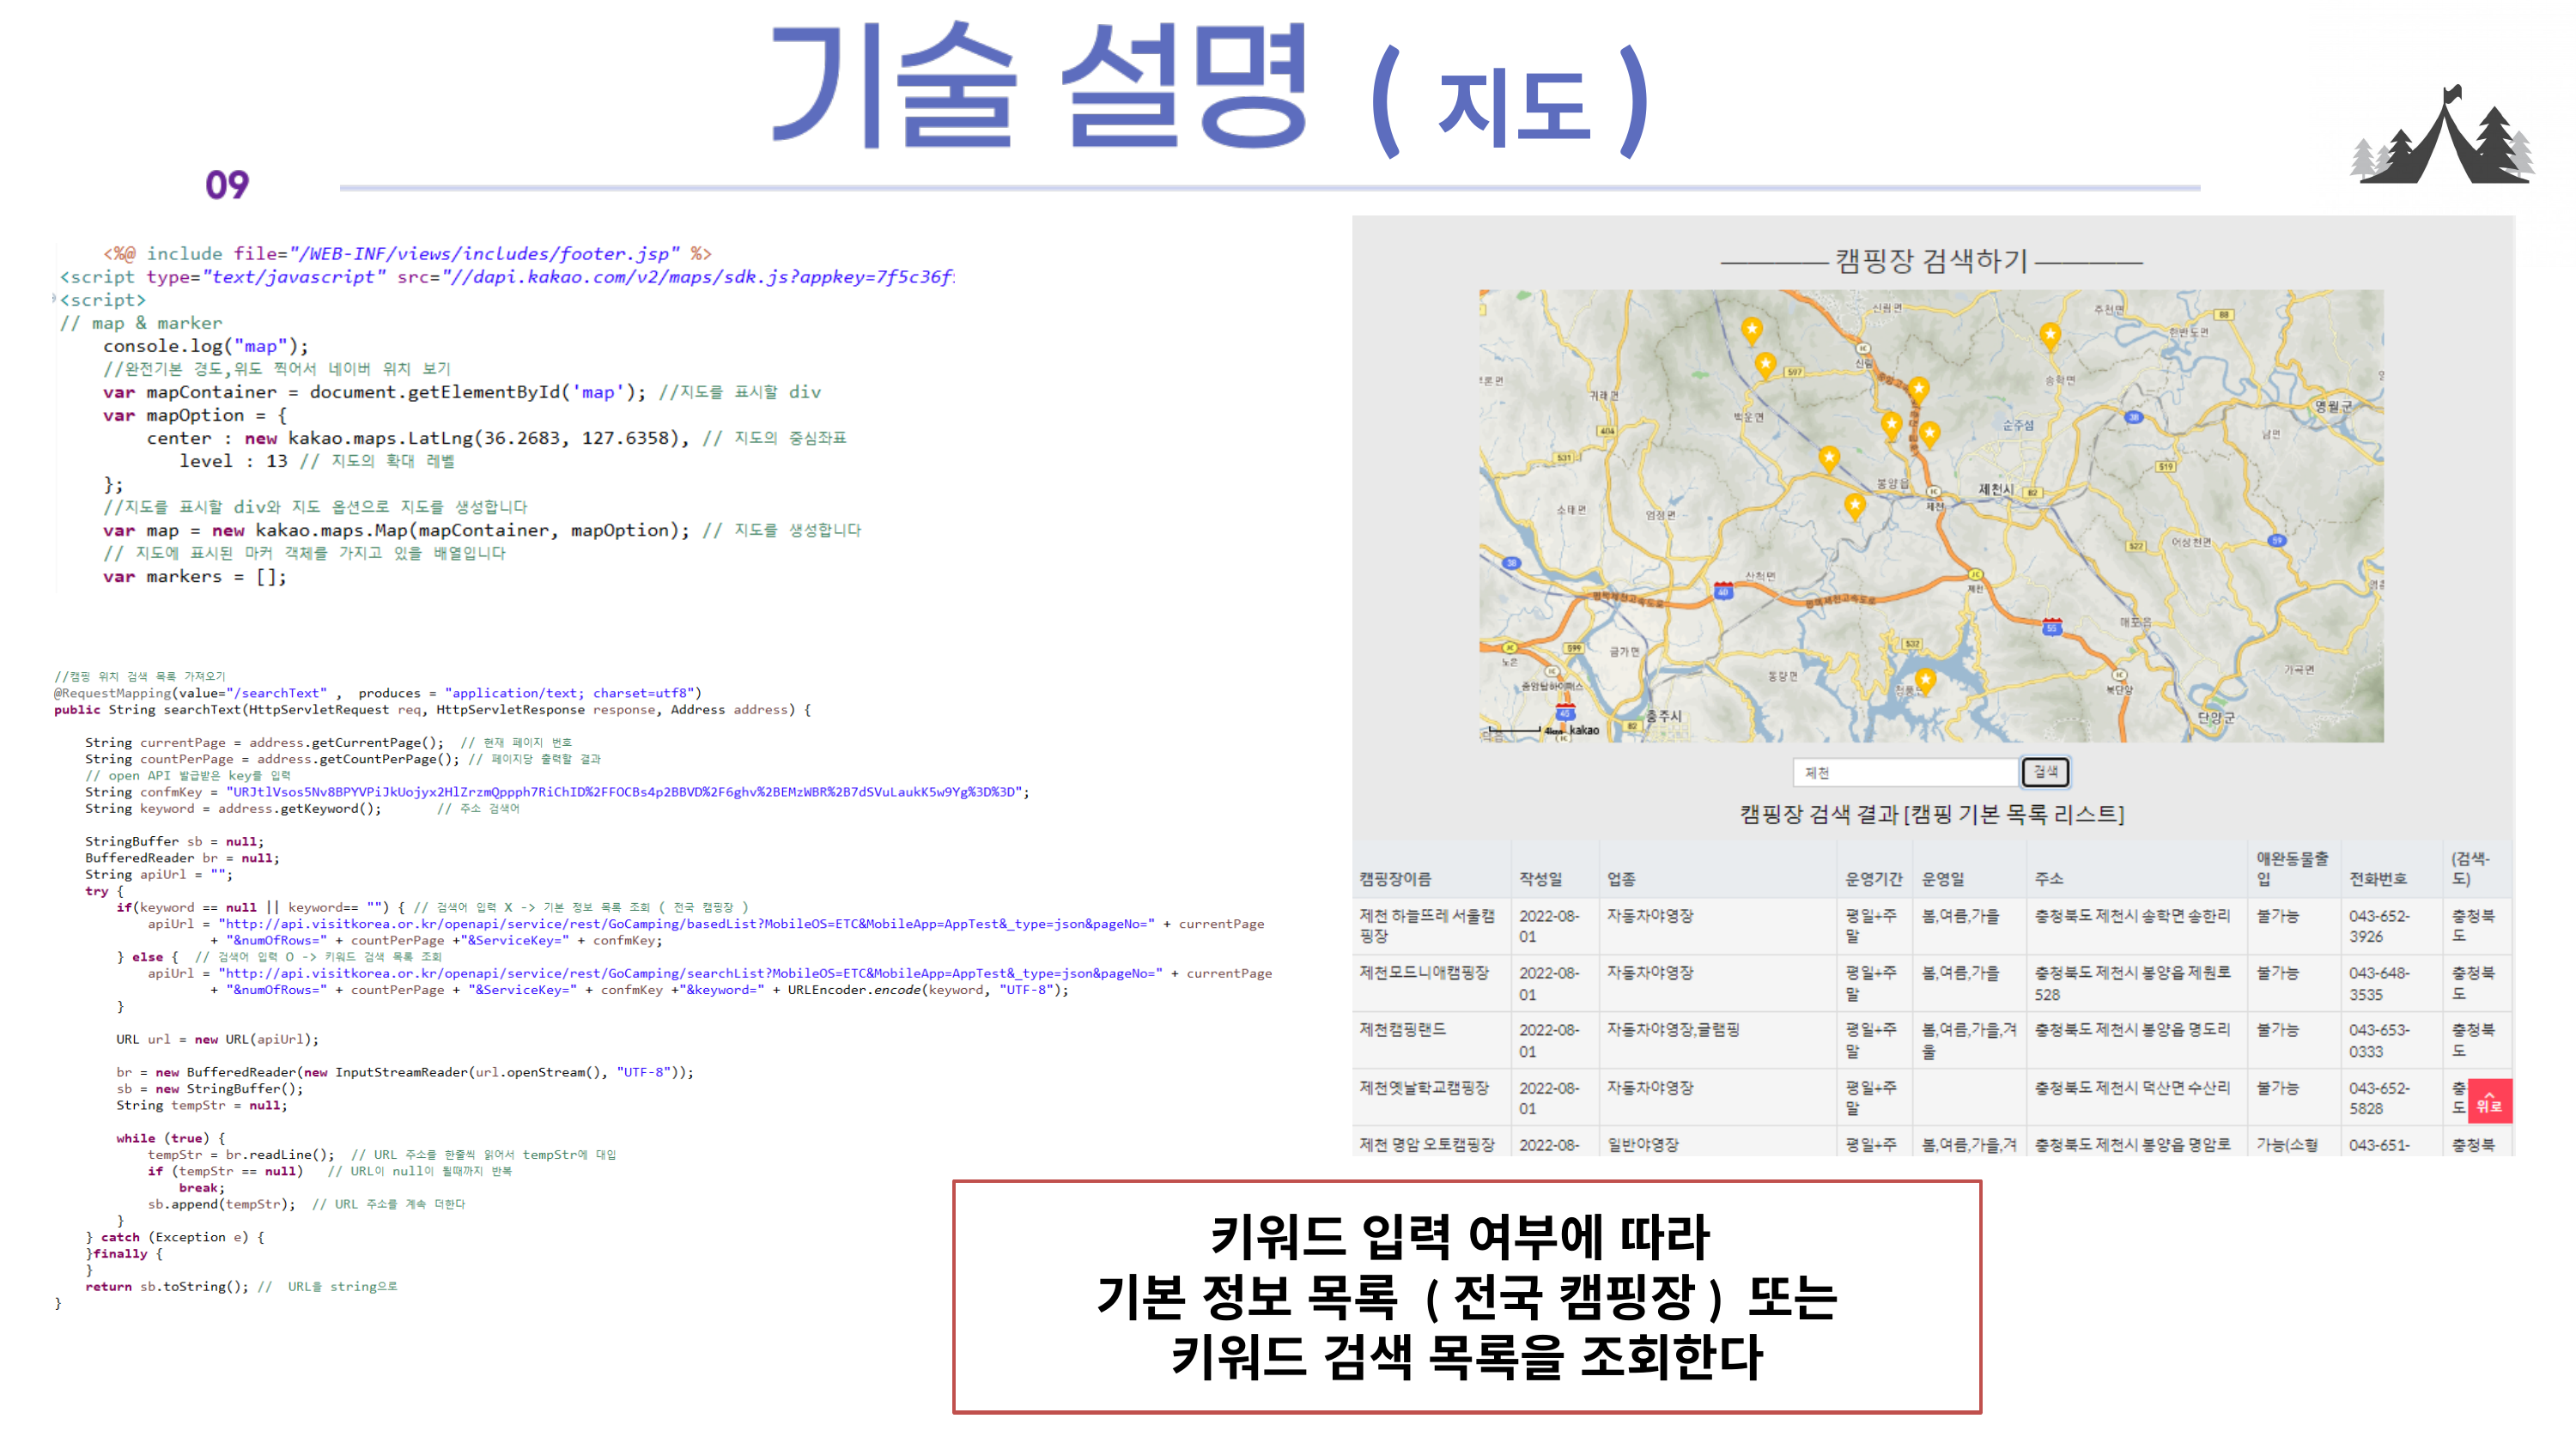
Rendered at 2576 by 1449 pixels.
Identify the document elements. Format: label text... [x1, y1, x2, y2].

text_box 키워드 입력 여부에 따라 기본 정보 목록 (전국 캠핑장) 또는 키워드 검색 목록을 조회한다 [952, 1179, 1983, 1415]
text_box (지도) [1375, 5, 2031, 173]
picture [52, 667, 1274, 1318]
picture [199, 160, 265, 228]
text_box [340, 180, 634, 197]
picture [638, 0, 2576, 1157]
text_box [1375, 180, 2202, 197]
picture [52, 243, 955, 593]
